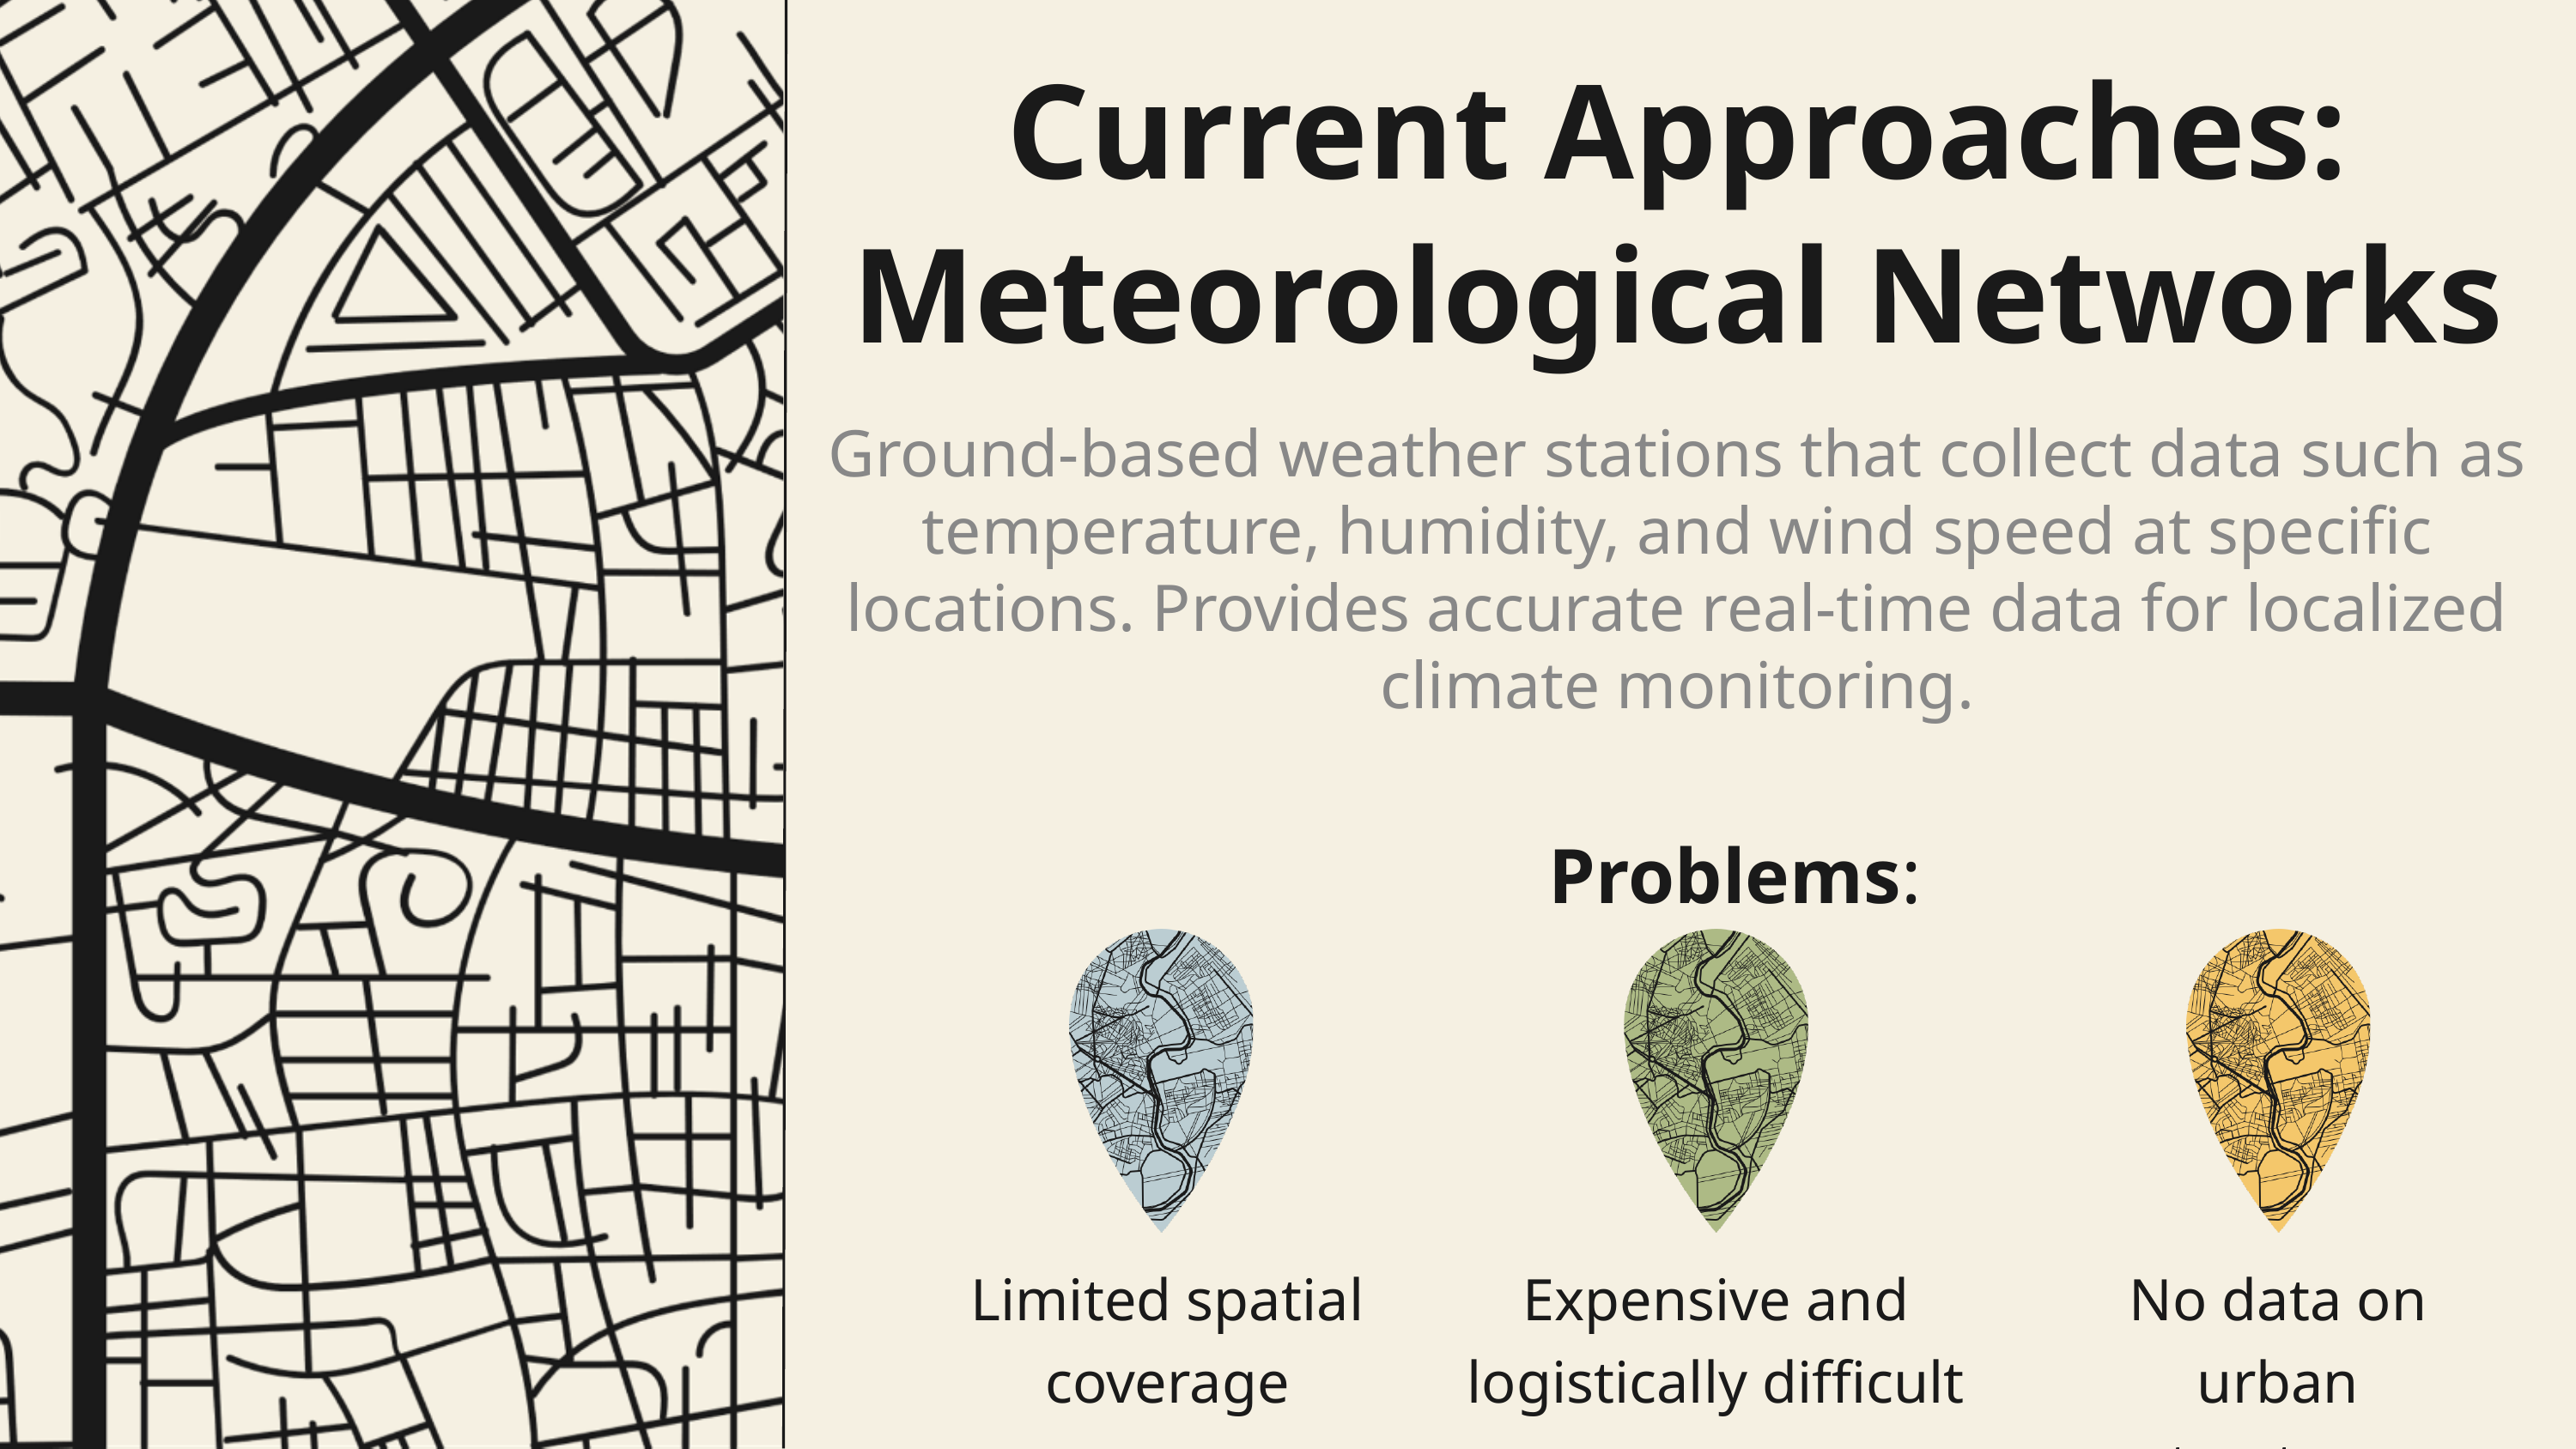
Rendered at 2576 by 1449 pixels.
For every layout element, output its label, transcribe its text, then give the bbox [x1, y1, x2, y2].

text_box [783, 0, 787, 1449]
text_box [1624, 932, 1808, 1233]
text_box [2185, 929, 2371, 1233]
text_box Ground-based weather stations that collect data such as temperature, humidity, and wind speed at specific locations. Provides accurate real-time data for localized climate monitoring. [801, 399, 2554, 771]
text_box [1068, 929, 1254, 1233]
text_box Problems: [1535, 770, 1936, 932]
text_box No data on urban structures [2069, 1249, 2488, 1449]
text_box Current Approaches: Meteorological Networks [848, 40, 2507, 370]
picture [0, 0, 783, 1449]
text_box Limited spatial coverage [930, 1249, 1405, 1415]
text_box Expensive and logistically difficult [1455, 1249, 1978, 1415]
